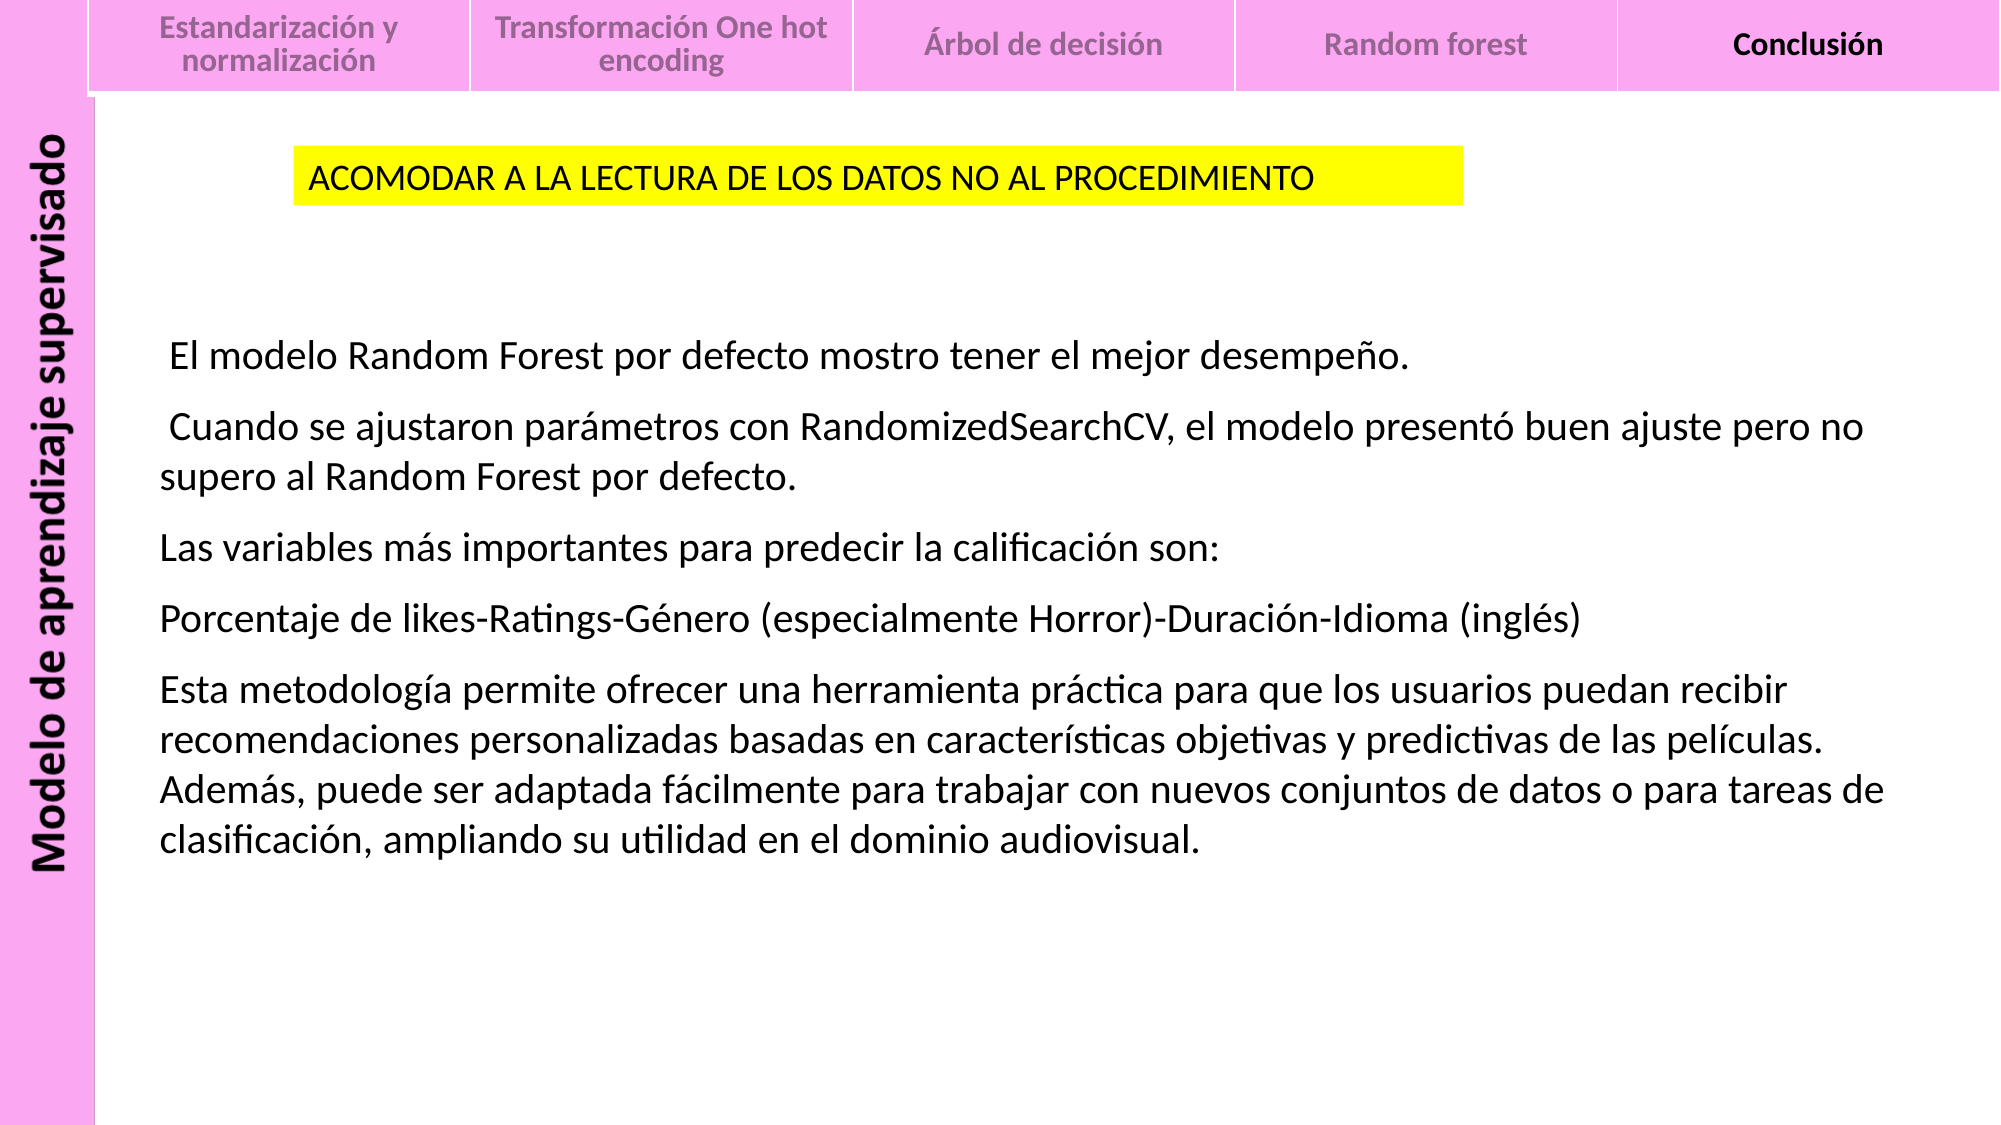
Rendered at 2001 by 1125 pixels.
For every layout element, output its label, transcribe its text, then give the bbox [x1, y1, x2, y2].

picture [0, 0, 108, 1125]
table_header Transformación One hot encoding [471, 0, 852, 91]
table_header Estandarización y normalización [108, 0, 469, 91]
table_header Árbol de decisión [854, 0, 1234, 91]
table_header Conclusión [1618, 0, 1999, 91]
table_header Random forest [1236, 0, 1617, 91]
text_box El modelo Random Forest por defecto mostro tener el mejor desempeño. Cuando se ajustaron parámetros con RandomizedSearchCV, el modelo presentó buen ajuste pero no supero al Random Forest por defecto. Las variables más importantes para predecir la calificación son: Porcentaje de likes-Ratings-Género (especialmente Horror)-Duración-Idioma (inglés) Esta metodología permite ofrecer una herramienta práctica para que los usuarios puedan recibir recomendaciones personalizadas basadas en características objetivas y predictivas de las películas. Además, puede ser adaptada fácilmente para trabajar con nuevos conjuntos de datos o para tareas de clasificación, ampliando su utilidad en el dominio audiovisual. [144, 275, 1962, 869]
text_box ACOMODAR A LA LECTURA DE LOS DATOS NO AL PROCEDIMIENTO [293, 145, 1464, 206]
